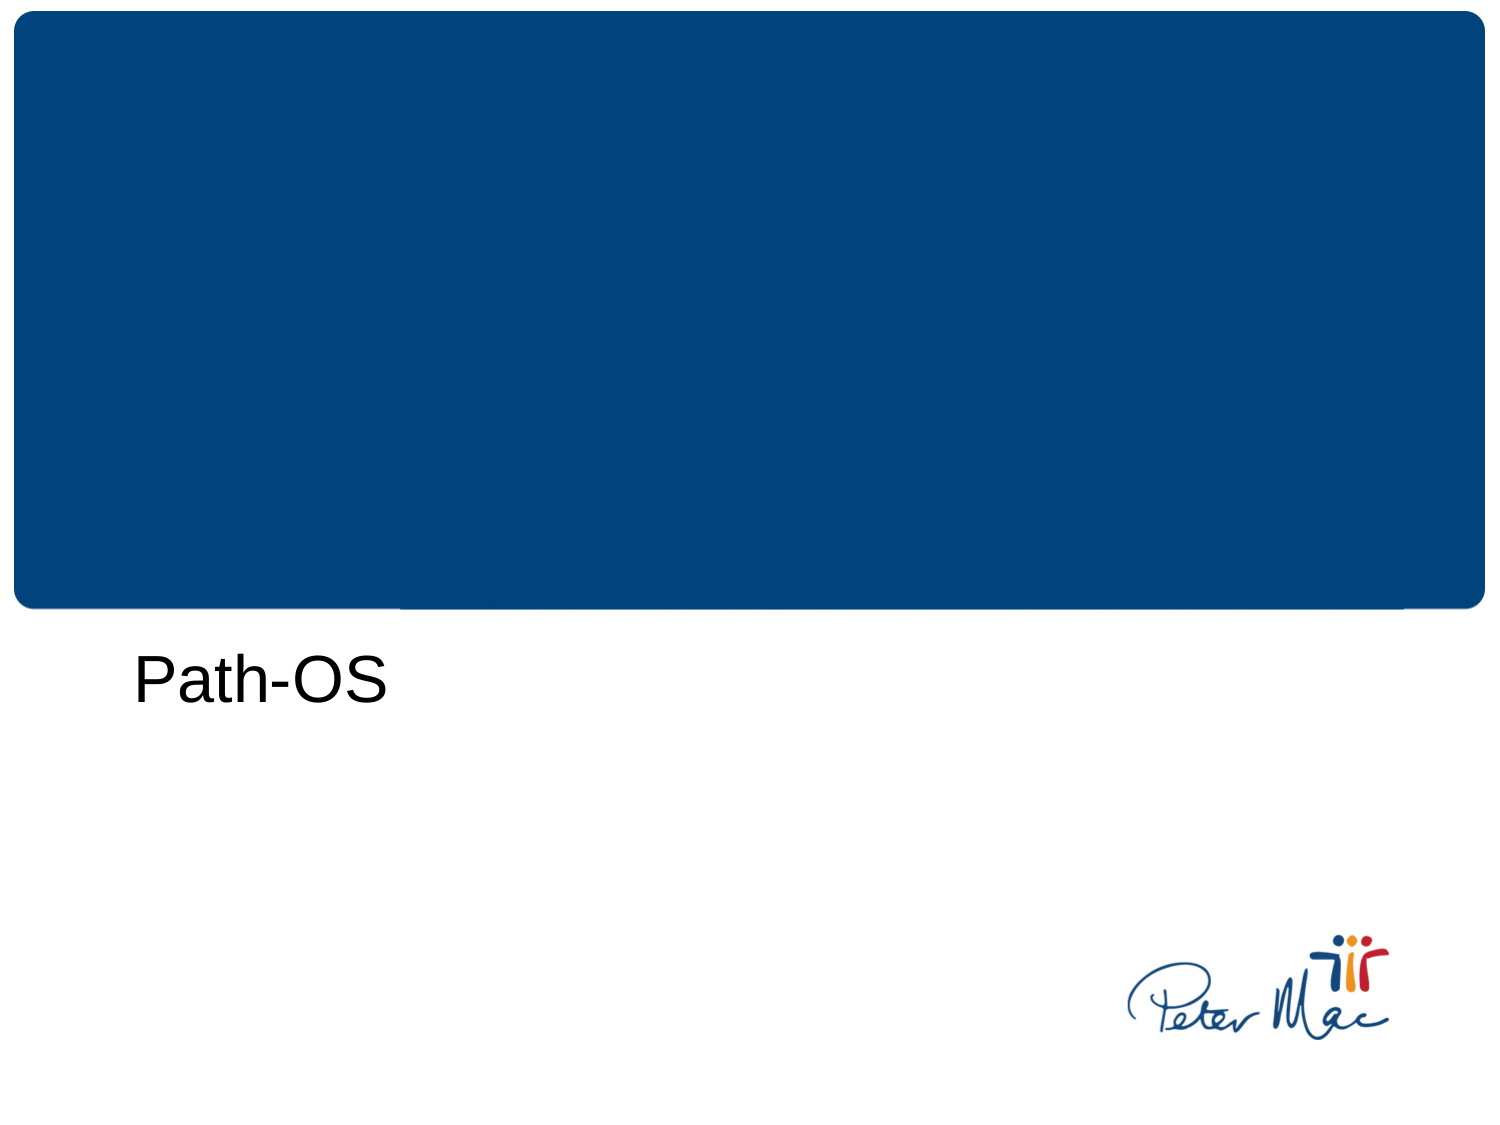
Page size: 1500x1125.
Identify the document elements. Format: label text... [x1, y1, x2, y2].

picture [0, 0, 1500, 1125]
text_box Path-OS [118, 476, 1394, 723]
